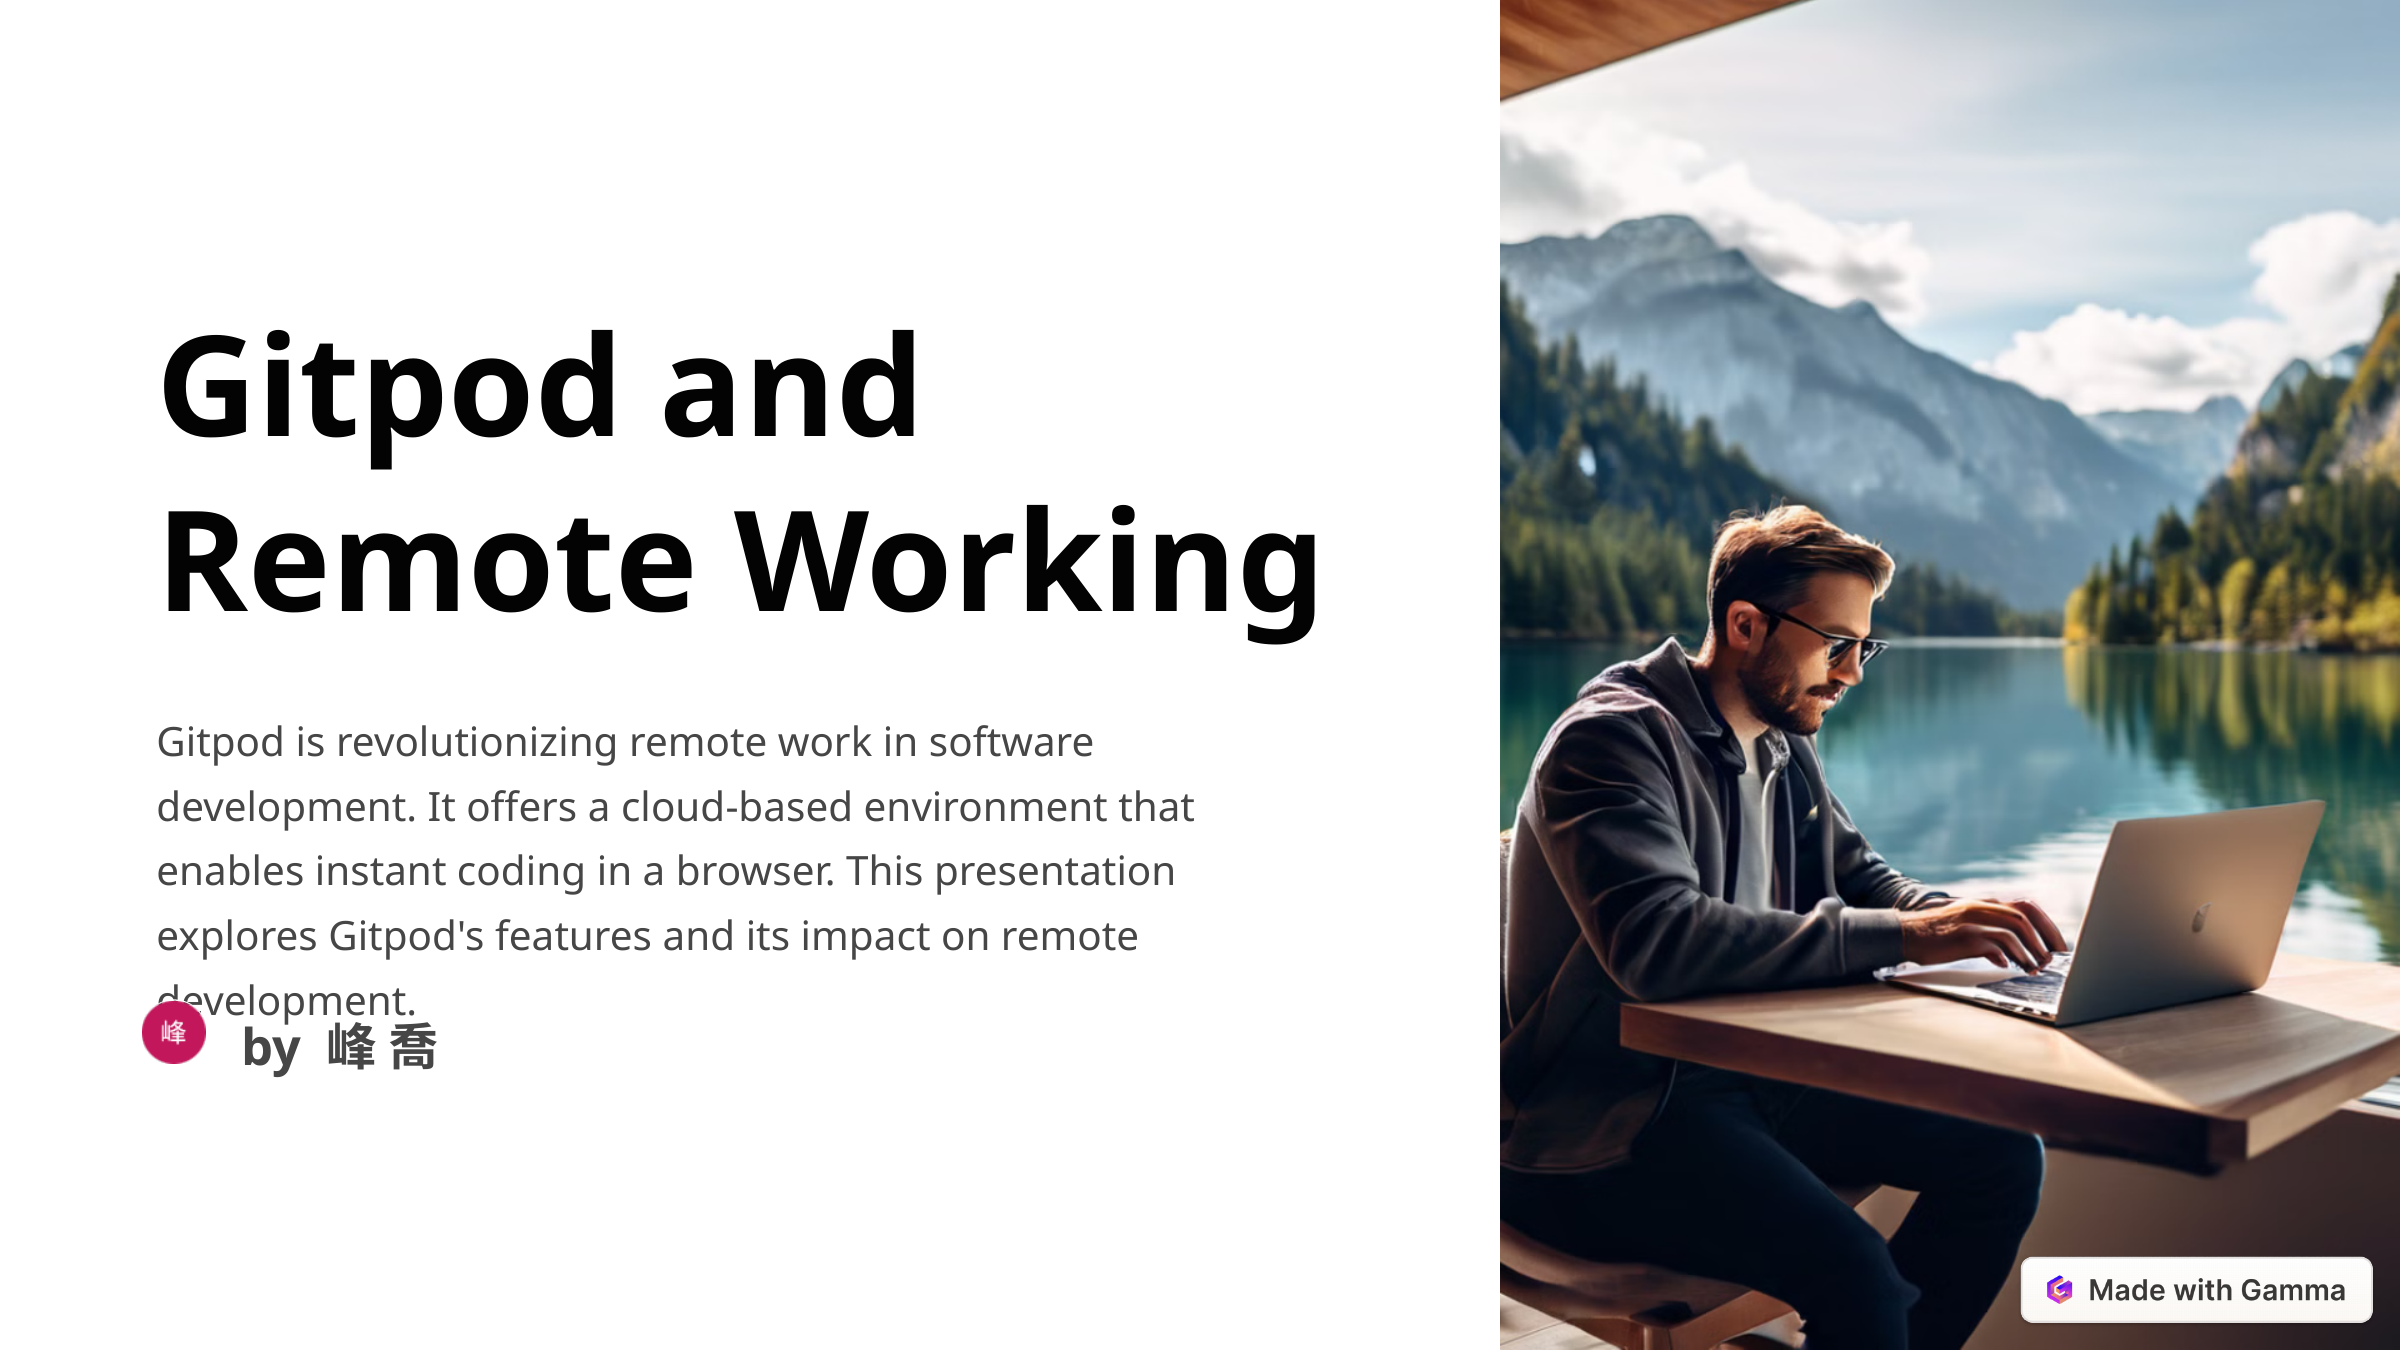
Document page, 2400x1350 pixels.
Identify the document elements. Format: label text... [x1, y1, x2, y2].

text_box [0, 0, 1499, 1350]
text_box Gitpod is revolutionizing remote work in software development. It offers a cloud-based environment that enables instant coding in a browser. This presentation explores Gitpod's features and its impact on remote development. [141, 692, 1359, 952]
picture [142, 1001, 206, 1064]
text_box Gitpod and Remote Working [141, 282, 1359, 632]
picture [1499, 0, 2400, 1350]
text_box by 峰 喬 [226, 996, 414, 1068]
